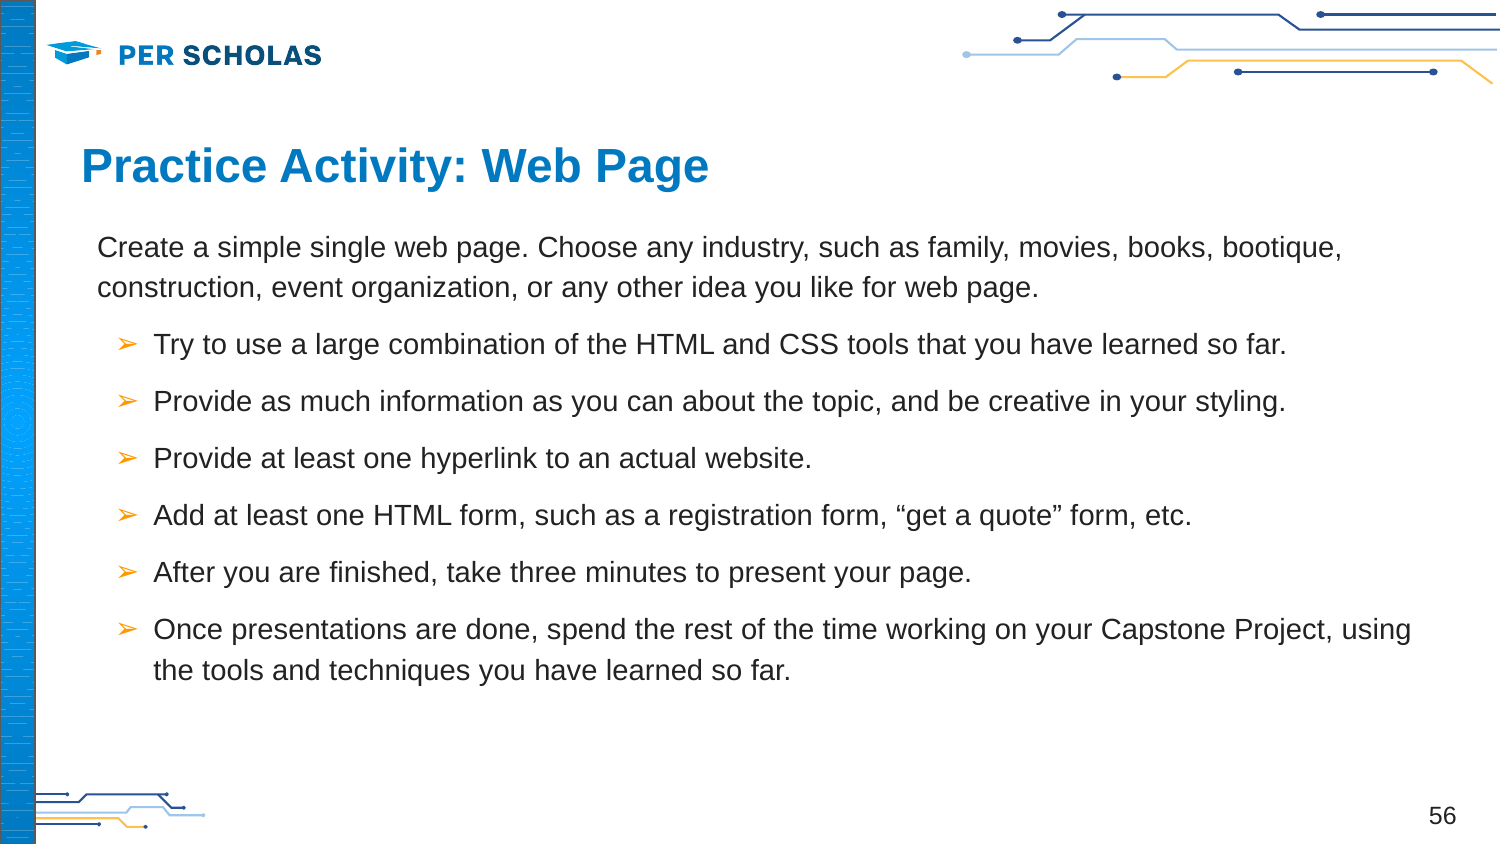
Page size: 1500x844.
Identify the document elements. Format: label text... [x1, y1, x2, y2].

slide_number ‹#› [1395, 768, 1491, 836]
list Create a simple single web page. Choose any industry, such as family, movies, books, bootique, construction, event organization, or any other idea you like for web page. Try to use a large combination of the HTML and CSS tools that you have learned so far. Provide as much information as you can about the topic, and be creative in your styling. Provide at least one hyperlink to an actual website. Add at least one HTML form, such as a registration form, “get a quote” form, etc. After you are finished, take three minutes to present your page. Once presentations are done, spend the rest of the time working on your Capstone Project, using the tools and techniques you have learned so far. [85, 211, 1429, 769]
picture [36, 17, 339, 83]
title Practice Activity: Web Page [69, 119, 1402, 207]
